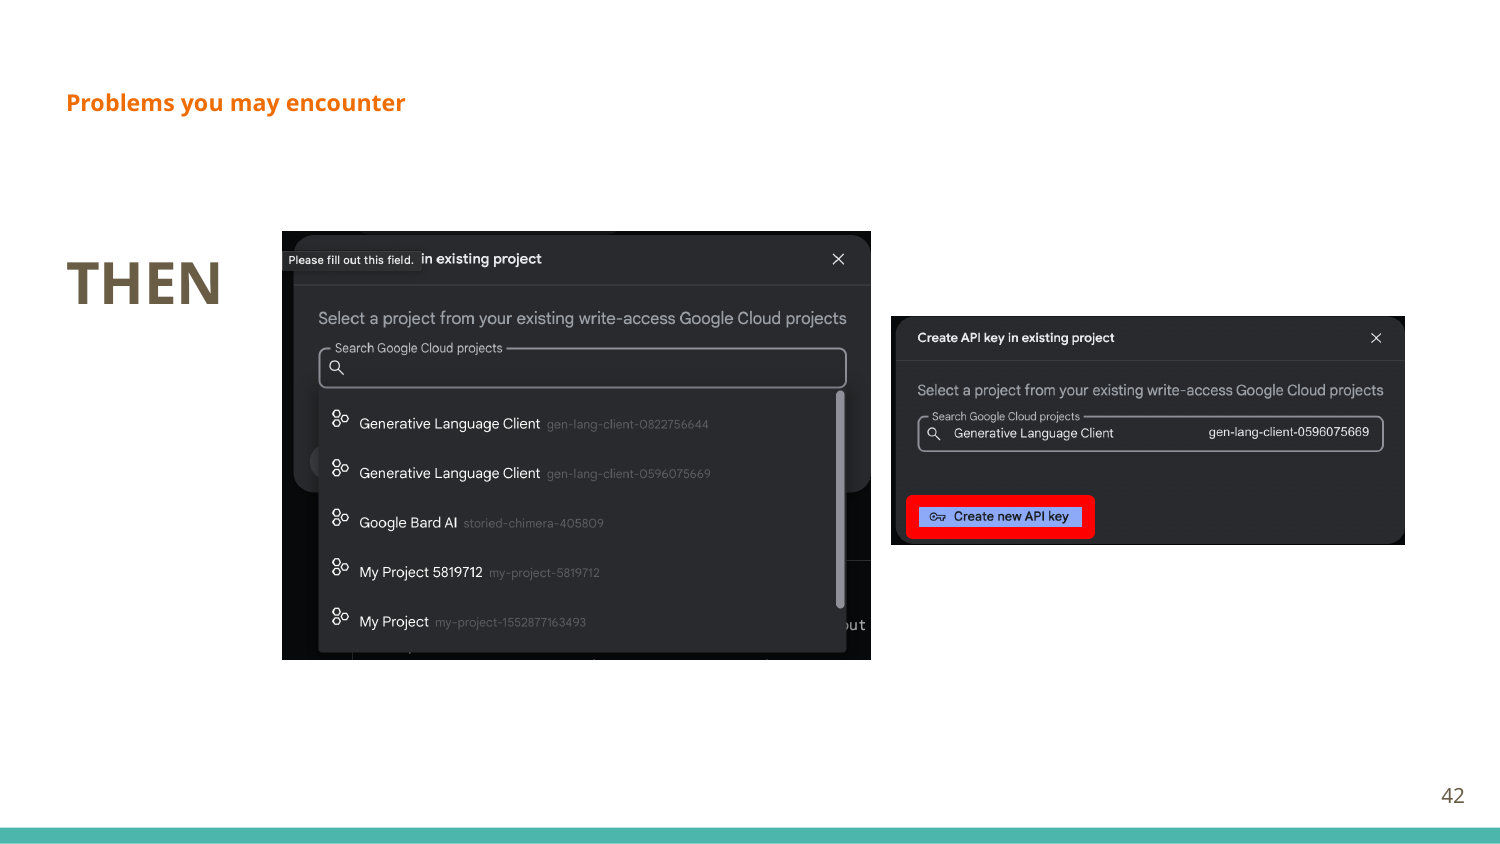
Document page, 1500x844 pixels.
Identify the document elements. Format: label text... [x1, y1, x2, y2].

picture [282, 231, 872, 661]
picture [891, 315, 1405, 545]
text_box THEN [51, 231, 256, 332]
slide_number 42 [1389, 764, 1480, 830]
title Problems you may encounter [51, 72, 1449, 189]
